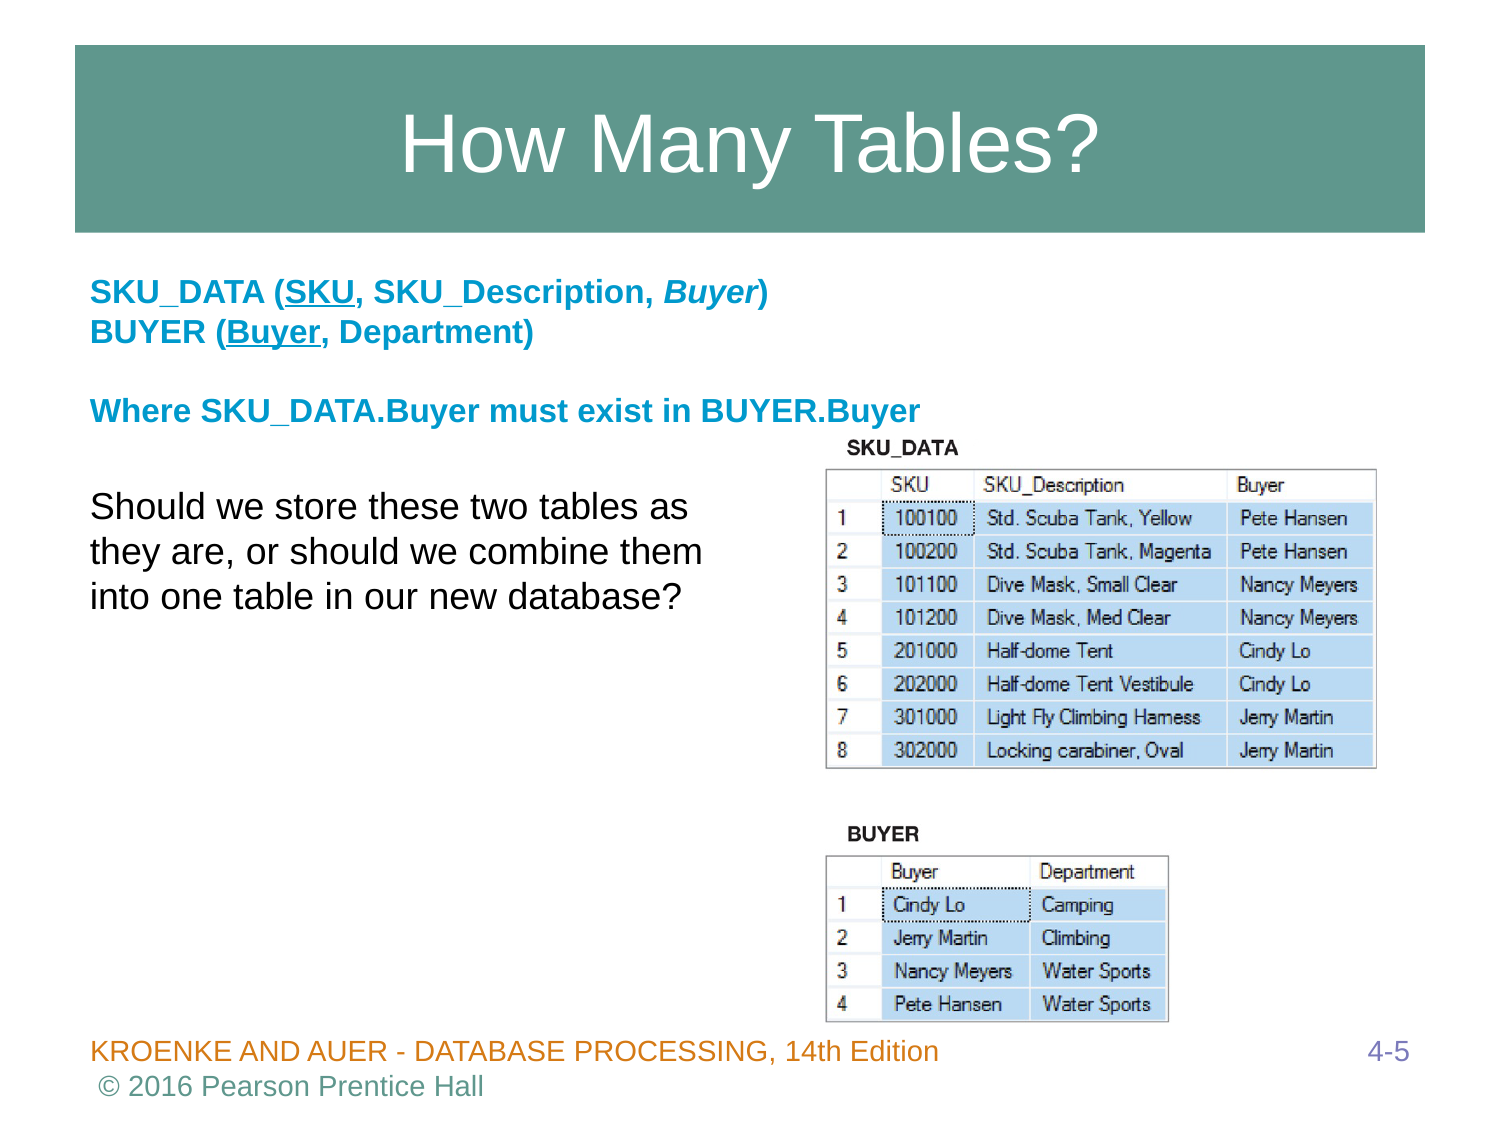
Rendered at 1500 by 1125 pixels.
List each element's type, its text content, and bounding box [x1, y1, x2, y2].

slide_number 4-5 [1074, 1024, 1426, 1103]
title How Many Tables? [74, 44, 1426, 233]
picture [824, 439, 1377, 1023]
footer KROENKE AND AUER - DATABASE PROCESSING, 14th Edition © 2016 Pearson Prentice Hall [74, 1024, 963, 1104]
text_box Should we store these two tables as they are, or should we combine them into one table in our new database? [74, 474, 763, 625]
text_box SKU_DATA (SKU, SKU_Description, Buyer) BUYER (Buyer, Department) Where SKU_DATA.Buyer must exist in BUYER.Buyer [74, 262, 1425, 437]
